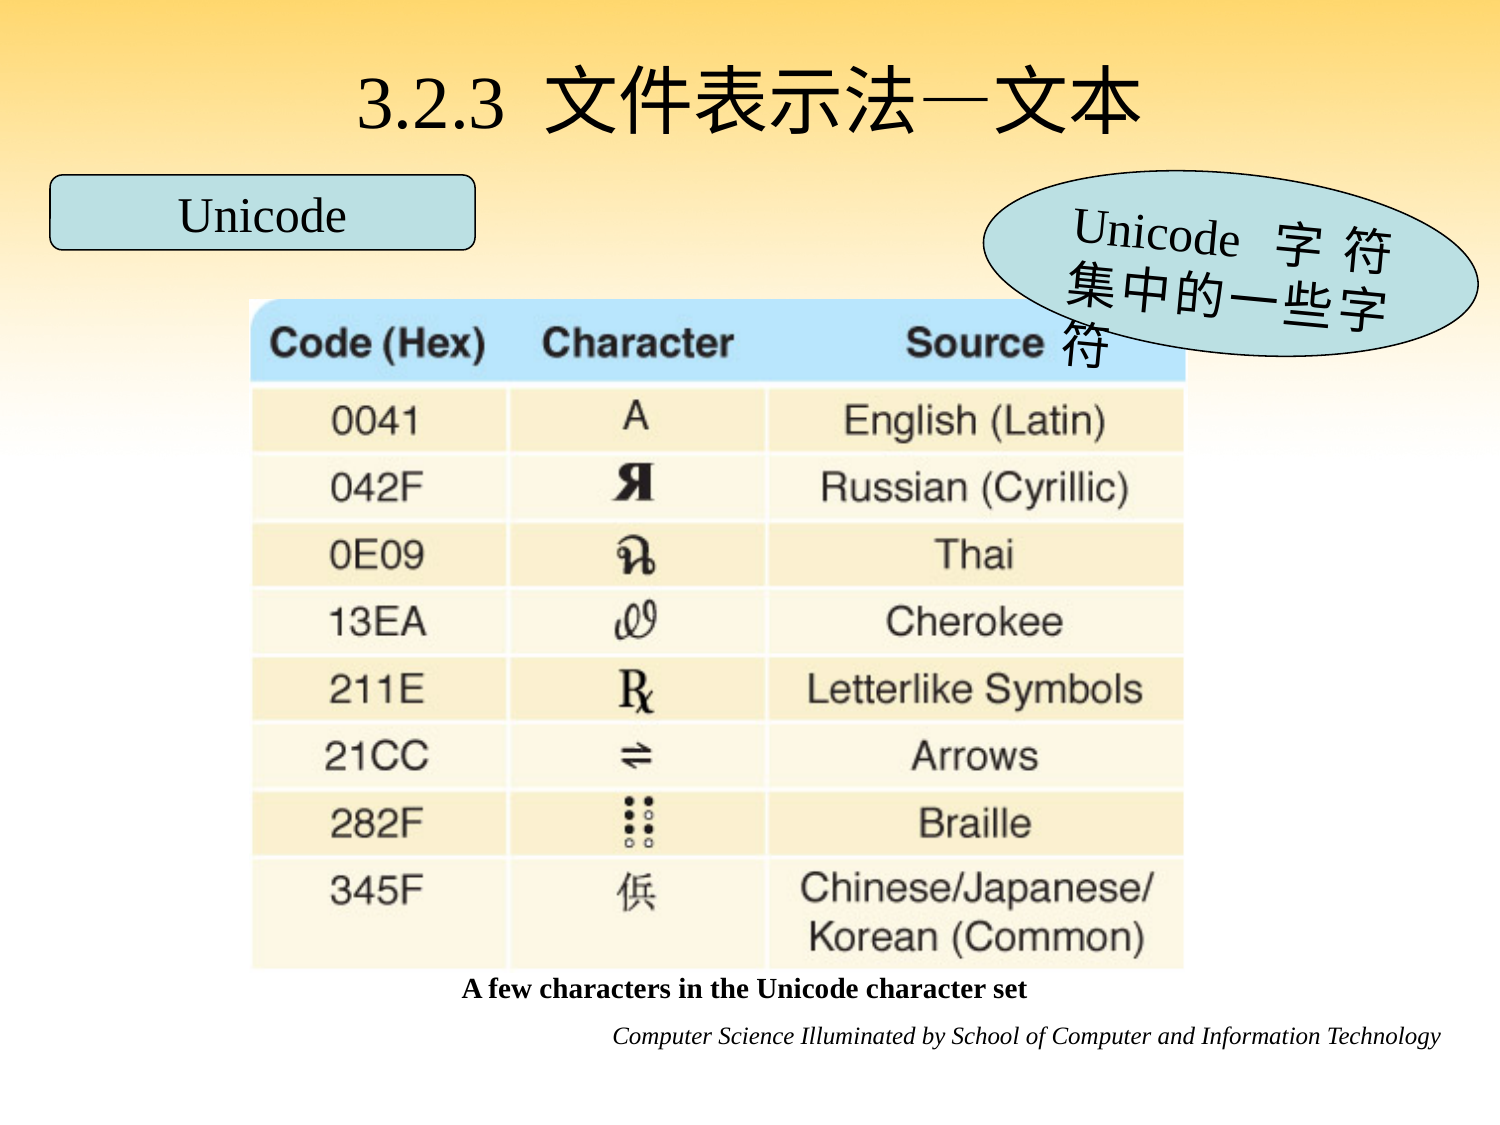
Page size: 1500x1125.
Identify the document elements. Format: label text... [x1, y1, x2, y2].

text_box Unicode字符集中的一些字符 [983, 184, 1479, 357]
text_box Unicode [49, 174, 476, 250]
text_box 3.2.3 文件表示法—文本 [74, 12, 1425, 184]
picture [0, 0, 1500, 1125]
text_box A few characters in the Unicode character set [300, 981, 1175, 1013]
